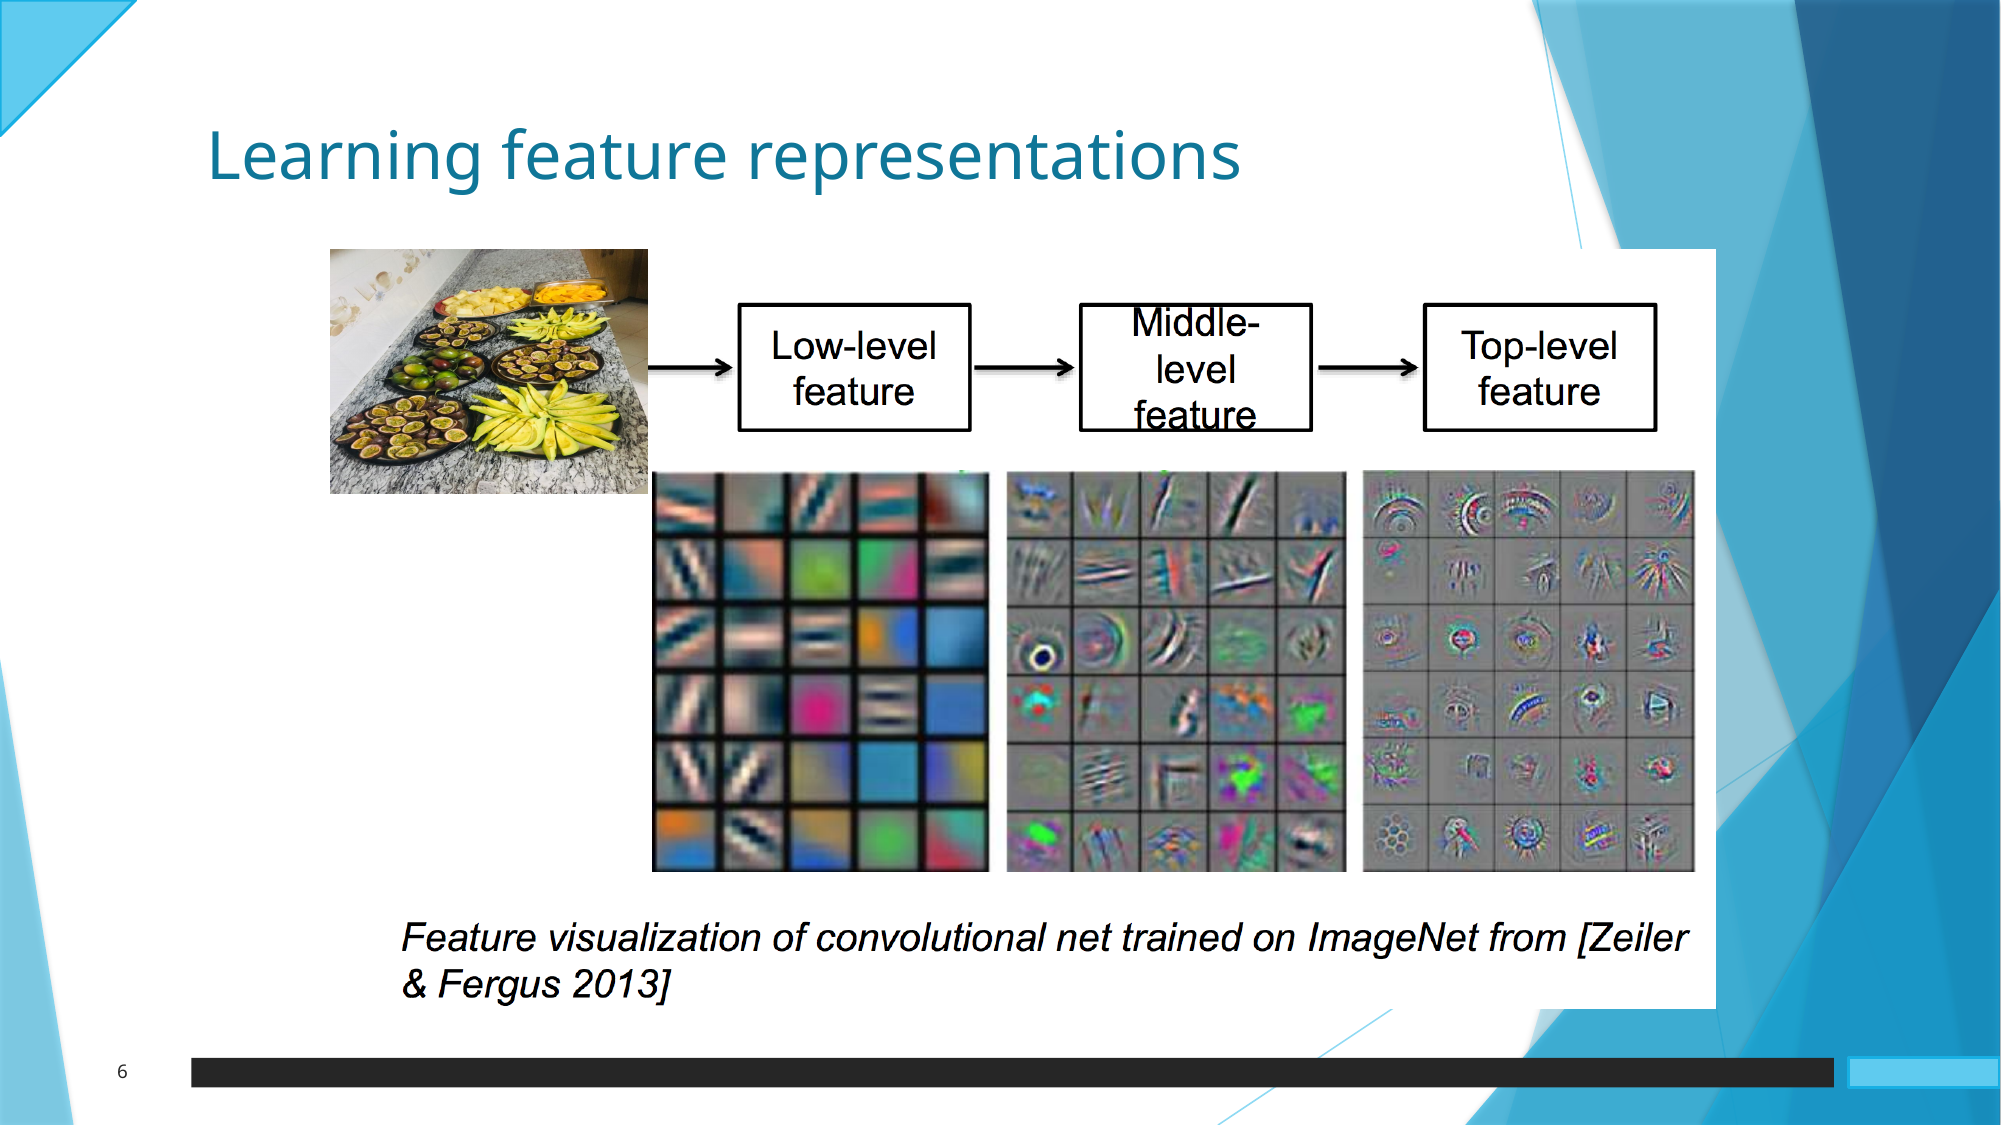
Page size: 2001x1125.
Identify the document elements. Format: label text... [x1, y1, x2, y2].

picture [329, 249, 1717, 1010]
text_box [0, 0, 138, 137]
text_box Learning feature representations [191, 105, 1786, 201]
text_box [190, 1056, 1835, 1089]
slide_number 6 [67, 1042, 178, 1103]
text_box [1847, 1056, 2000, 1089]
